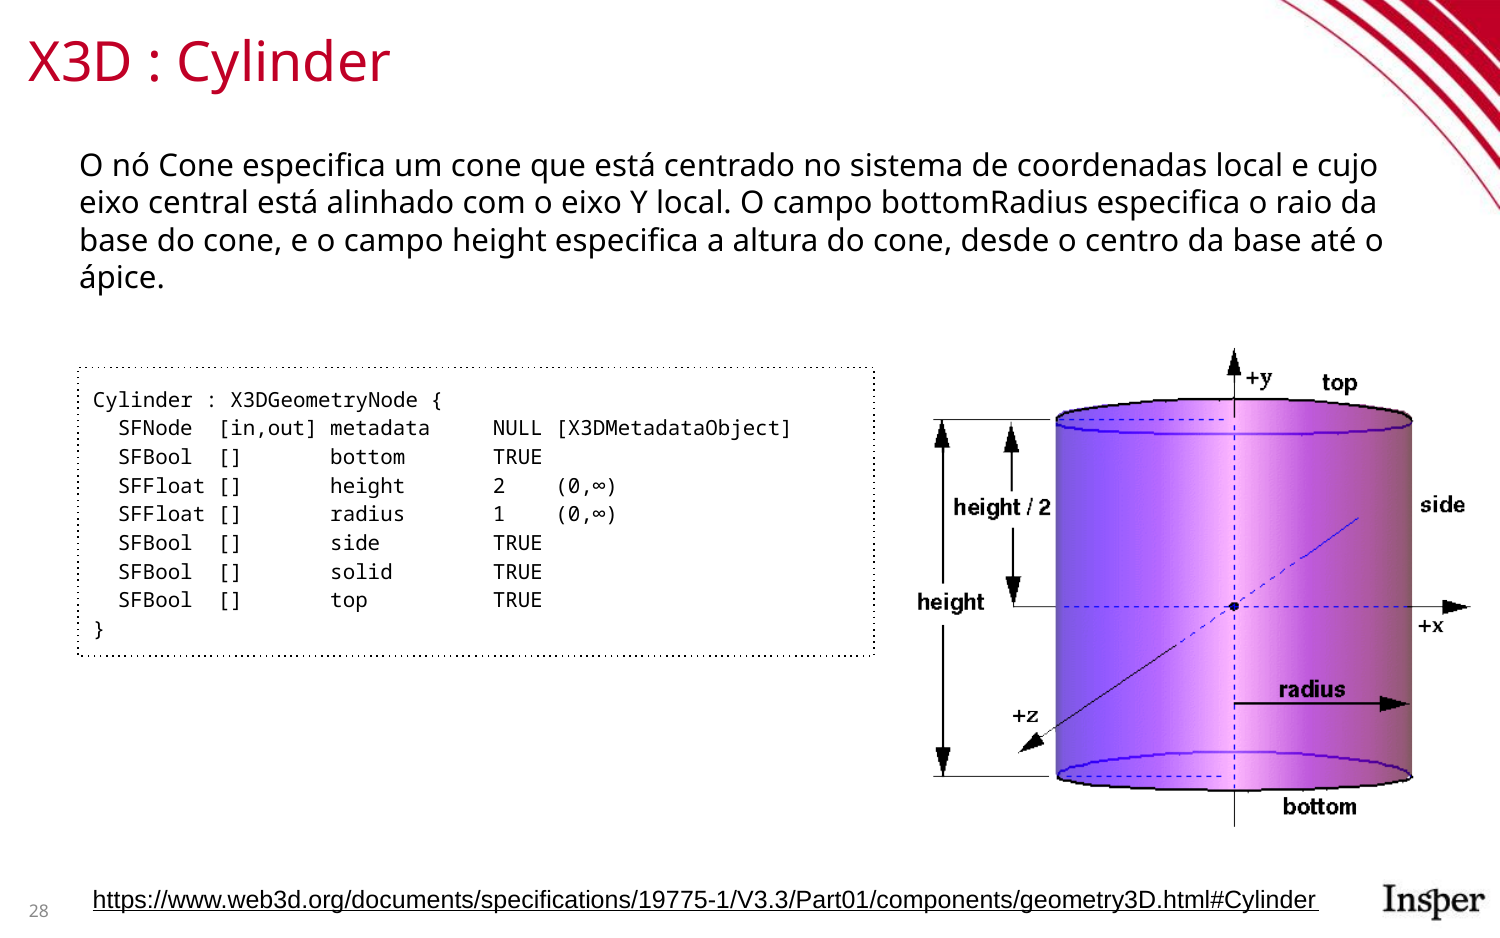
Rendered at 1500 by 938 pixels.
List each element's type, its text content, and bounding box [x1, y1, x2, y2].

list O nó Cone especifica um cone que está centrado no sistema de coordenadas local e cujo eixo central está alinhado com o eixo Y local. O campo bottomRadius especifica o raio da base do cone, e o campo height especifica a altura do cone, desde o centro da base até o ápice. [64, 137, 1447, 462]
slide_number 28 [0, 887, 78, 938]
text_box https://www.web3d.org/documents/specifications/19775-1/V3.3/Part01/components/geometry3D.html#Cylinder [77, 876, 1367, 921]
picture [249, 0, 1500, 938]
text_box Cylinder : X3DGeometryNode { SFNode [in,out] metadata NULL [X3DMetadataObject] SFBool [] bottom TRUE SFFloat [] height 2 (0,∞) SFFloat [] radius 1 (0,∞) SFBool [] side TRUE SFBool [] solid TRUE SFBool [] top TRUE } [77, 367, 875, 656]
title X3D : Cylinder [13, 18, 1397, 104]
